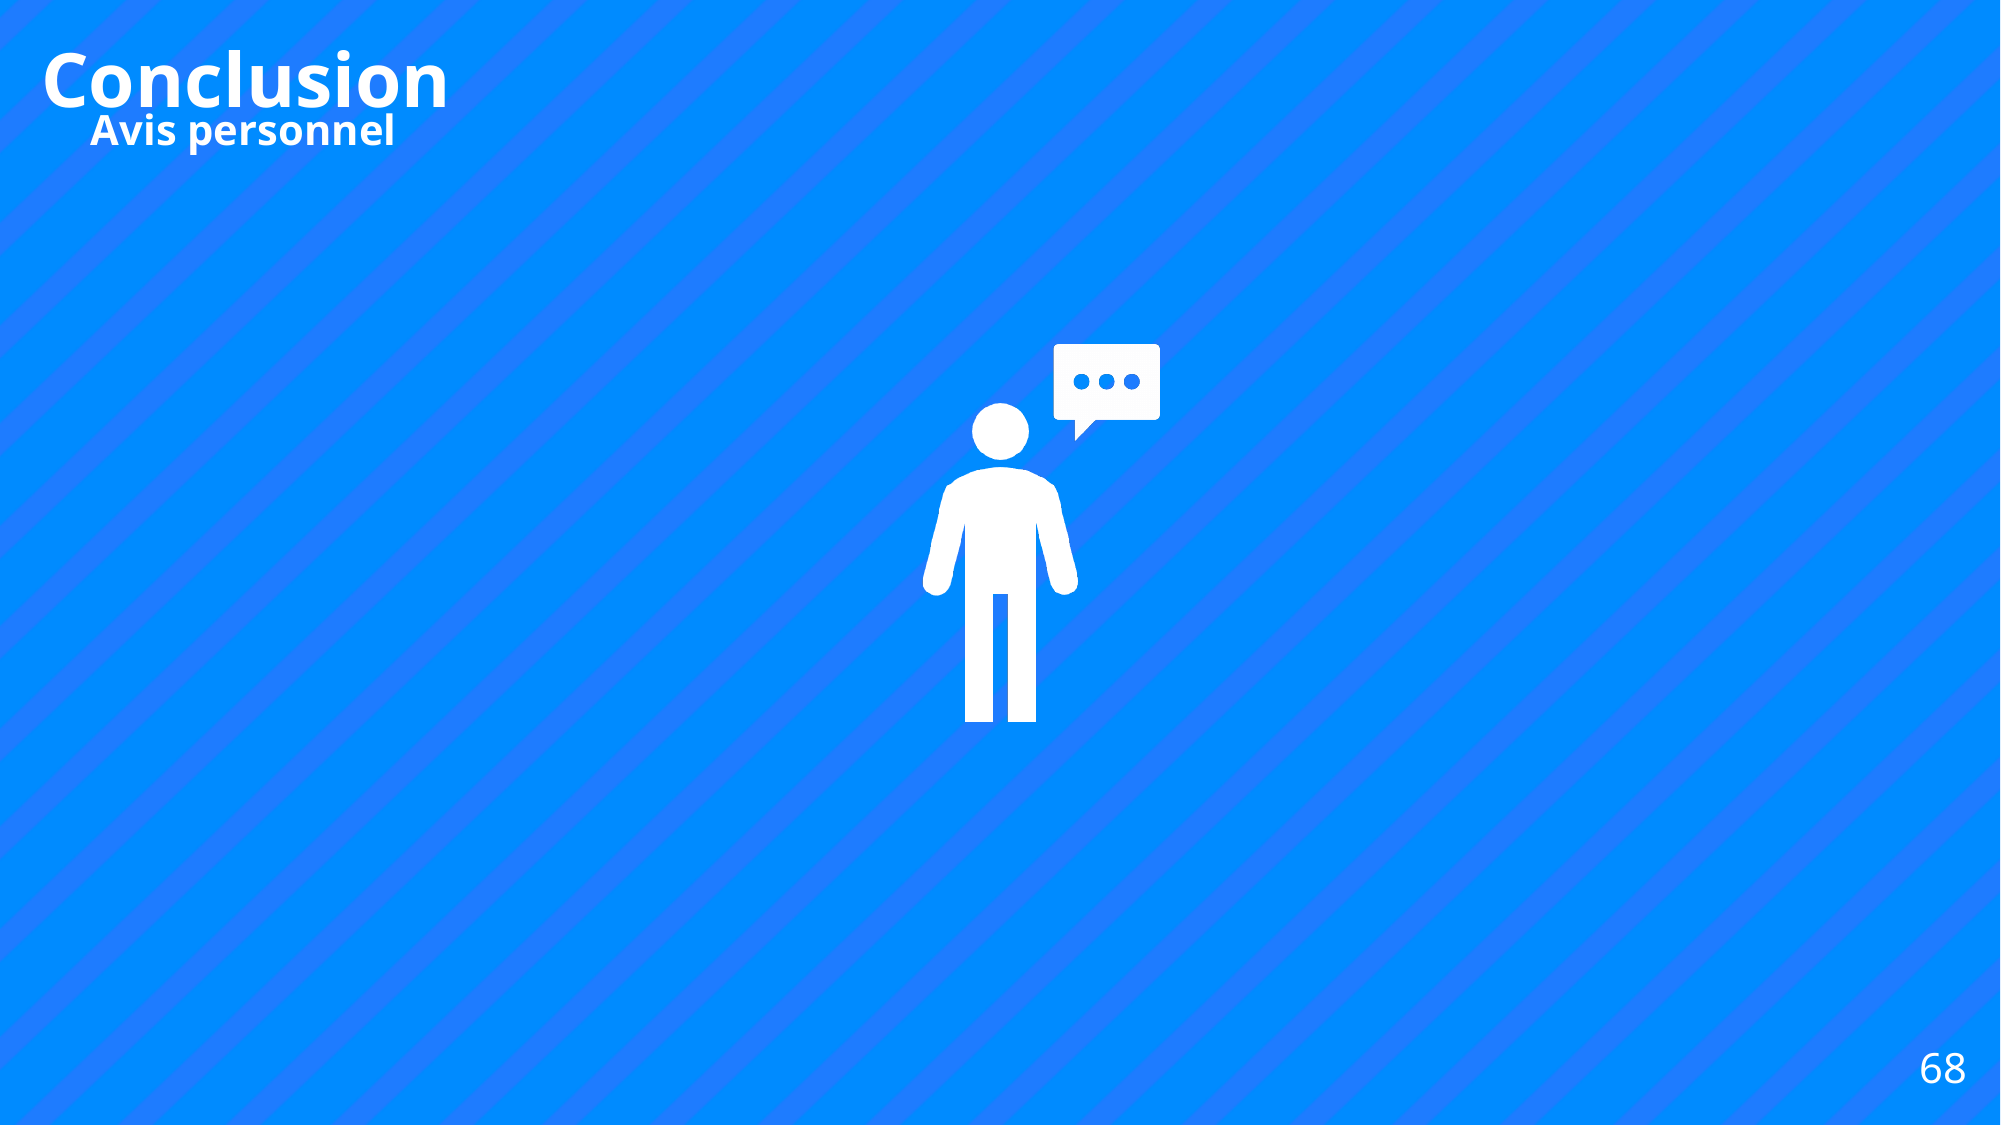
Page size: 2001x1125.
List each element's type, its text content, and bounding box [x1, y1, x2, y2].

text_box Avis personnel [76, 96, 574, 162]
text_box Conclusion [26, 24, 616, 131]
slide_number 68 [1532, 1040, 1983, 1100]
picture [0, 0, 2001, 1125]
